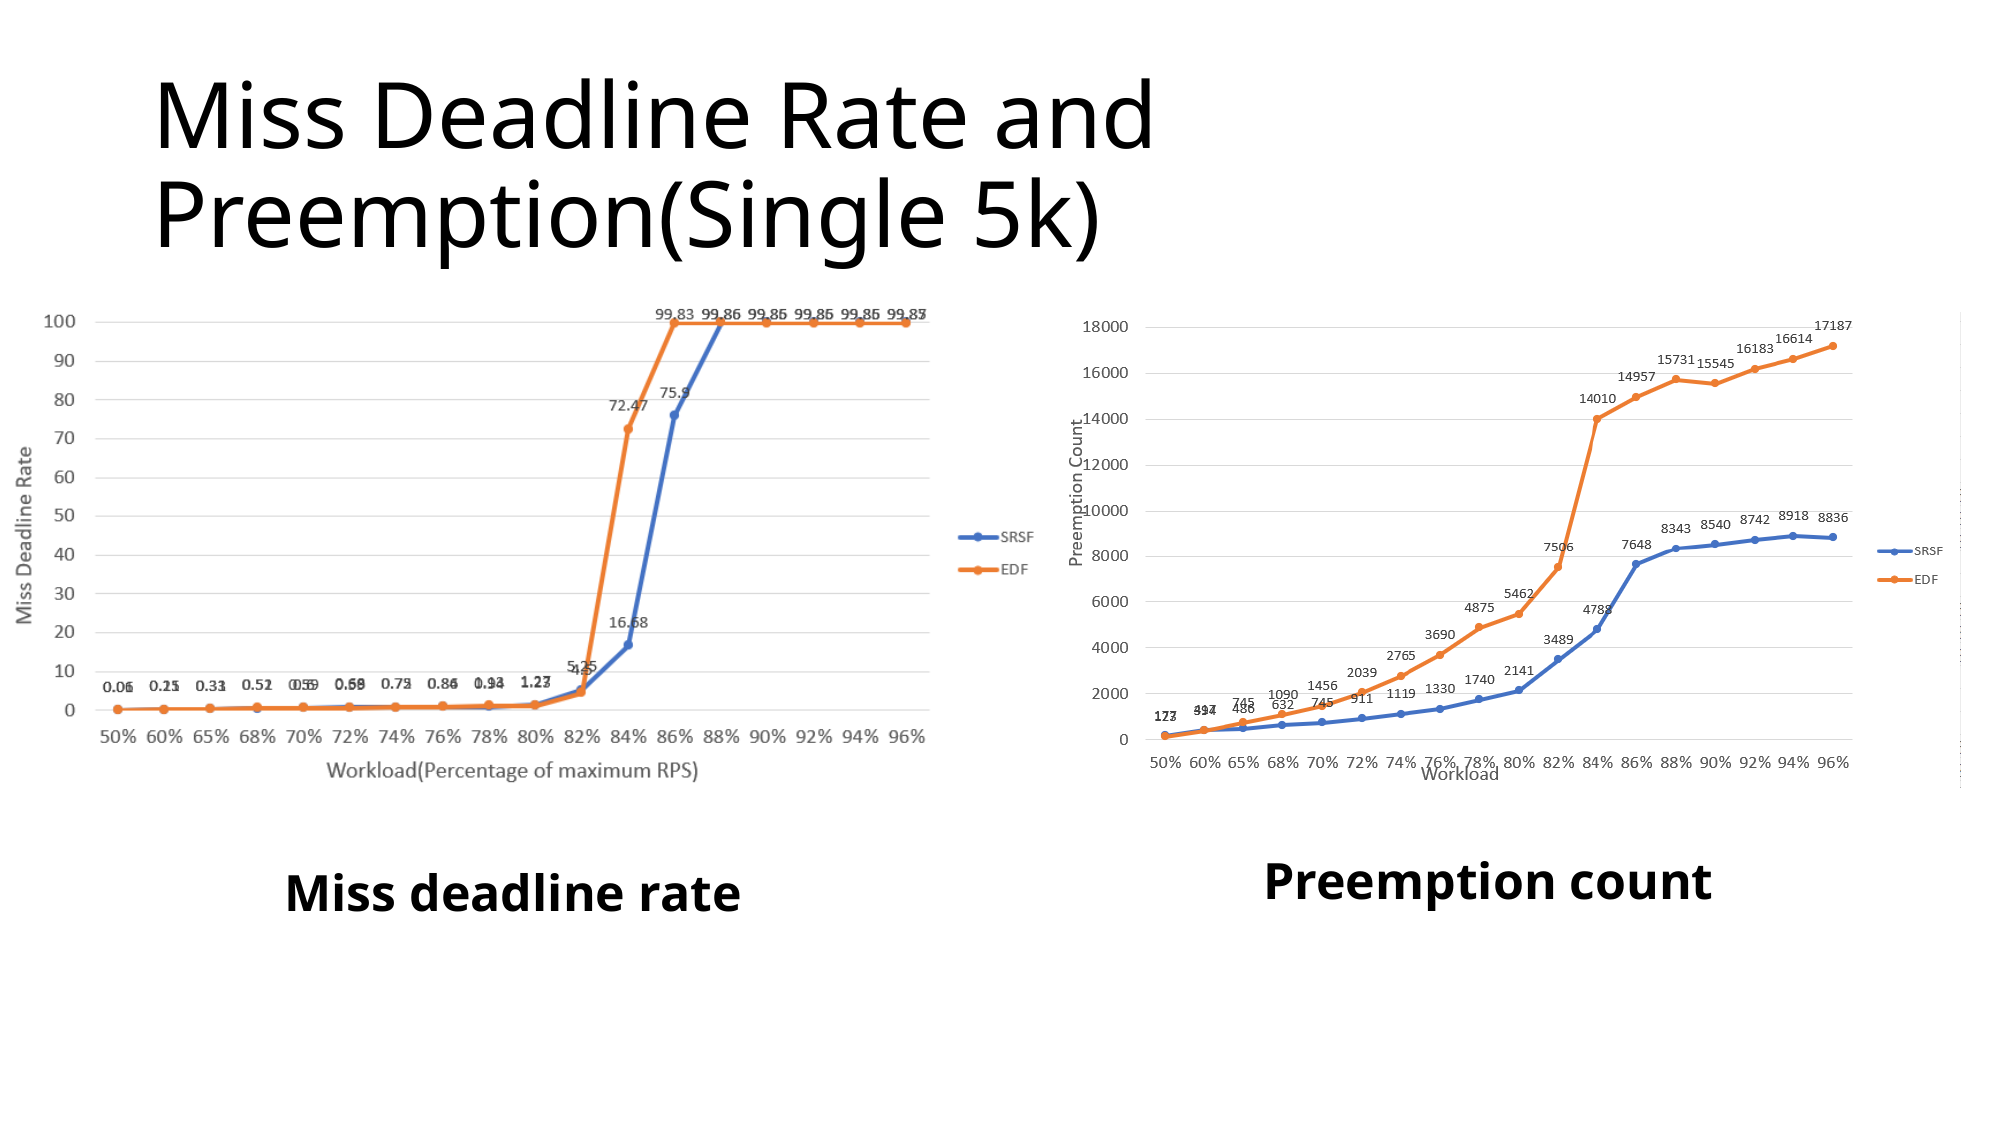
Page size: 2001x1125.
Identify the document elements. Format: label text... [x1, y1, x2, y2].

picture [0, 301, 1961, 788]
text_box Miss deadline rate [269, 854, 849, 930]
title Miss Deadline Rate and Preemption(Single 5k) [137, 59, 1863, 278]
text_box Preemption count [1248, 842, 1828, 918]
